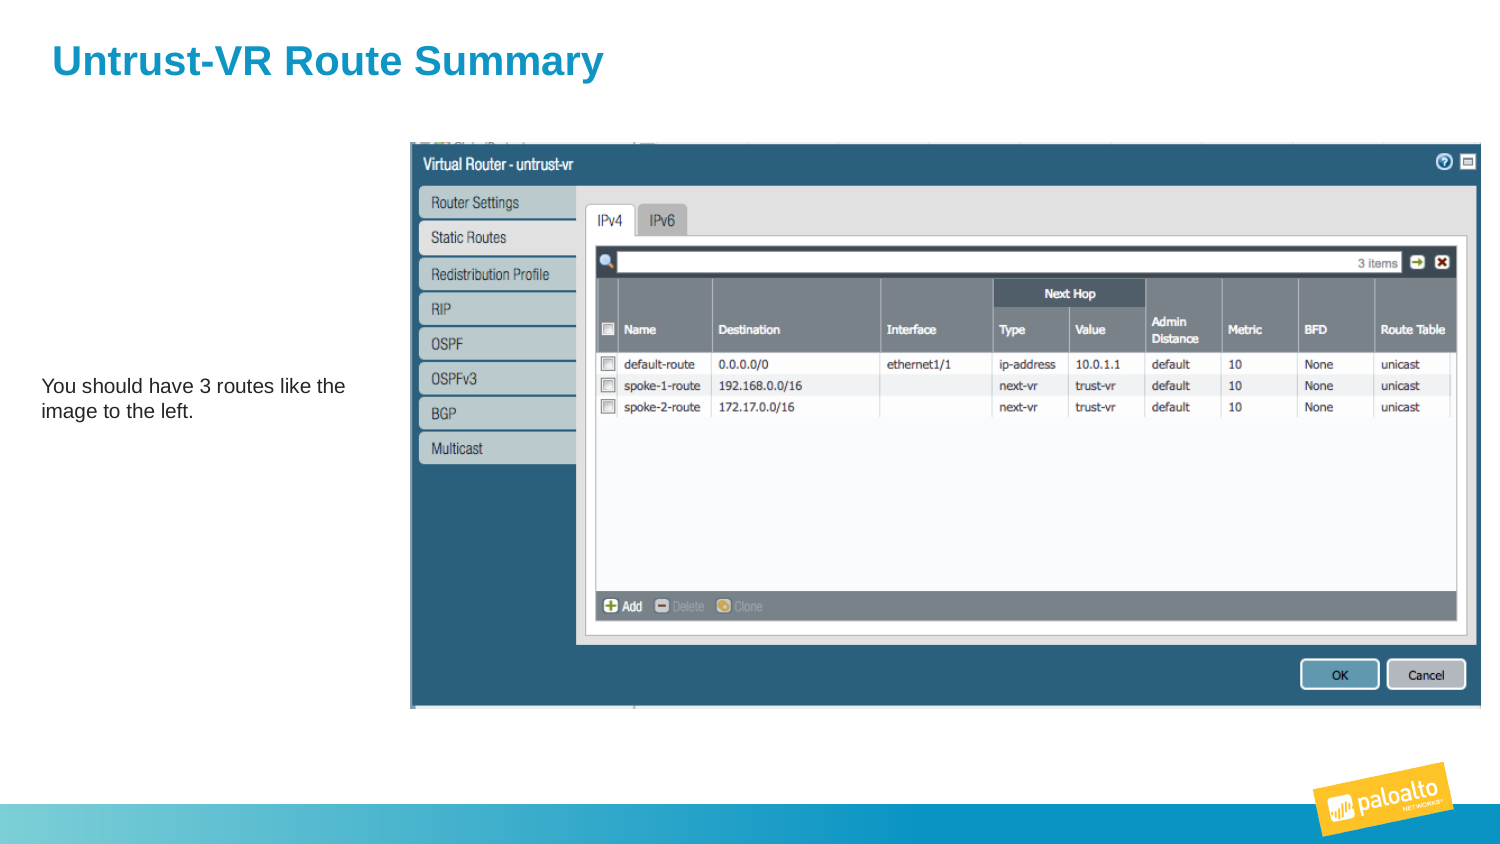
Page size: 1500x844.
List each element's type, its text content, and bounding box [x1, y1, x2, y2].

picture [410, 142, 1481, 709]
list You should have 3 routes like the image to the left. [26, 142, 411, 774]
picture [1304, 737, 1461, 836]
title Untrust-VR Route Summary [52, 33, 1442, 88]
